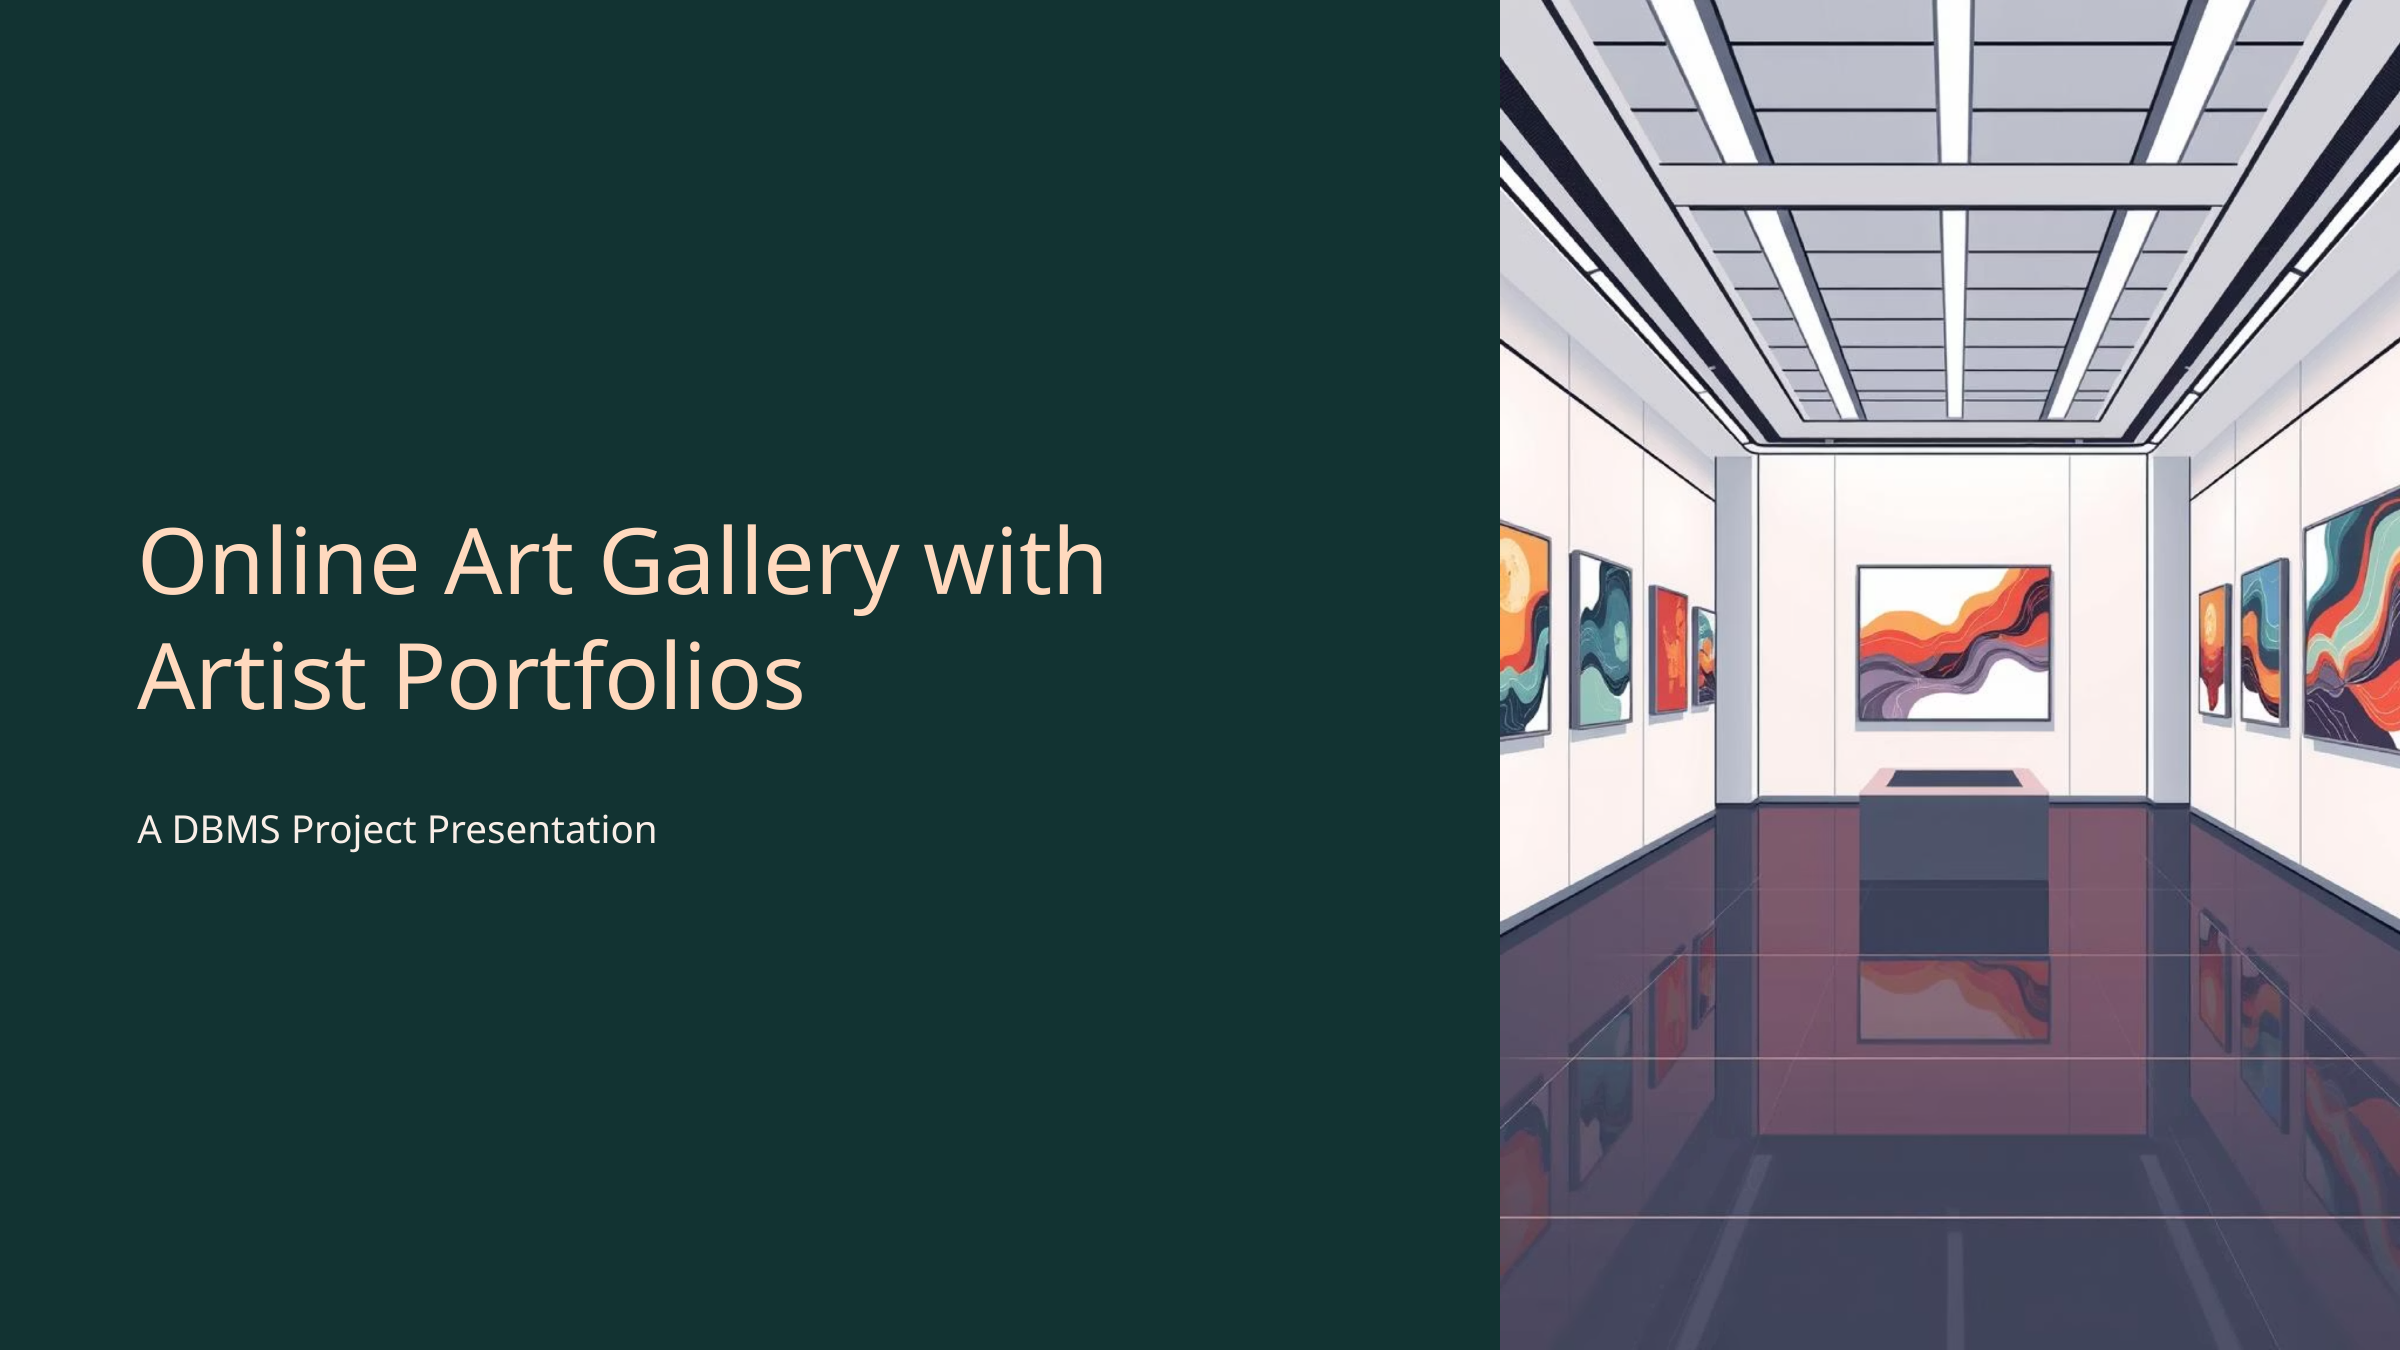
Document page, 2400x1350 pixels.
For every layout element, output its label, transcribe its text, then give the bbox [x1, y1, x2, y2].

picture [1499, 0, 2400, 1350]
text_box Online Art Gallery with Artist Portfolios [137, 498, 1363, 730]
text_box A DBMS Project Presentation [137, 788, 1363, 852]
